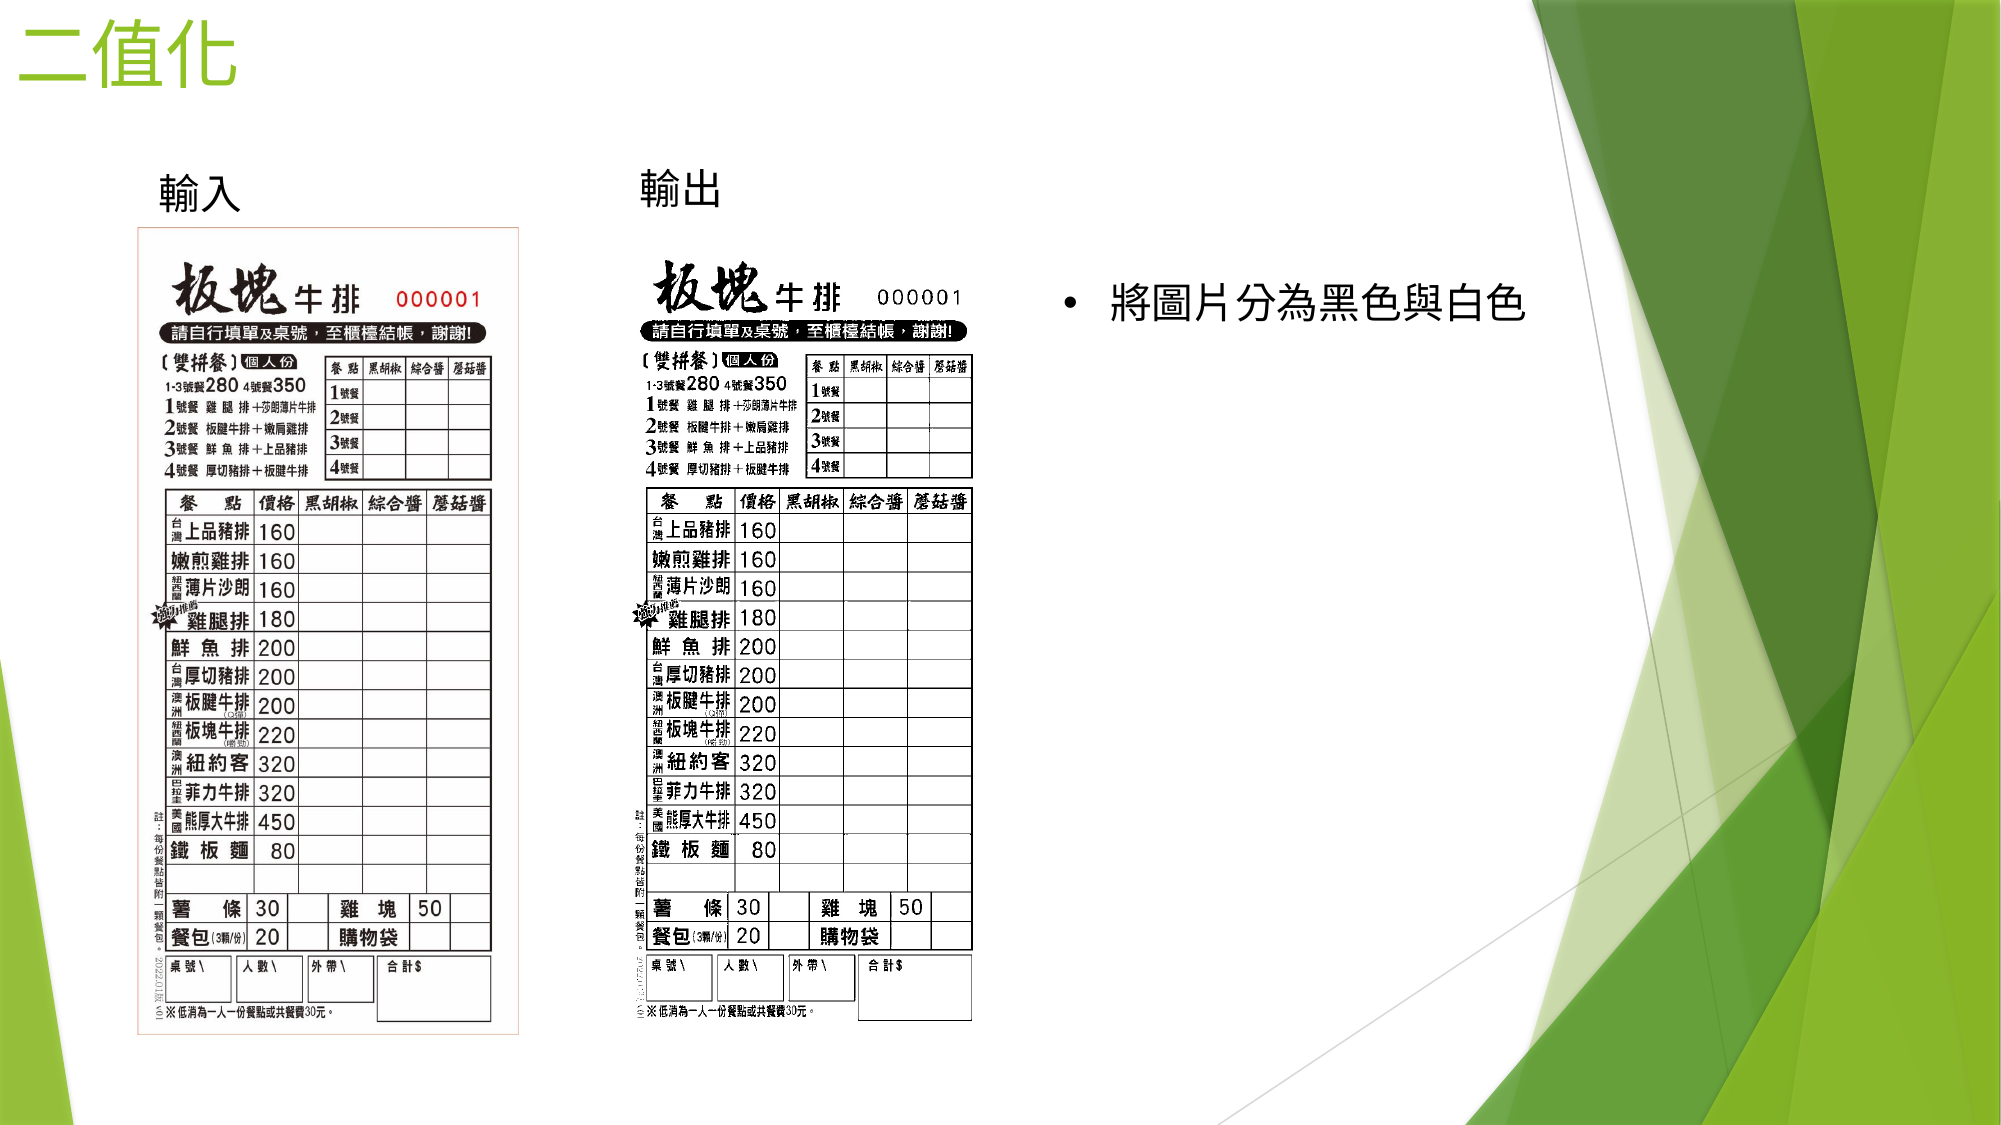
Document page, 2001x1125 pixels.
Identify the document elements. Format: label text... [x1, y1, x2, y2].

picture [136, 226, 520, 1036]
picture [618, 225, 1001, 1034]
text_box 輸出 [618, 155, 745, 221]
title 二值化 [0, 0, 1725, 161]
text_box 輸入 [137, 160, 263, 225]
text_box 將圖片分為黑色與白色 [1048, 269, 1565, 335]
